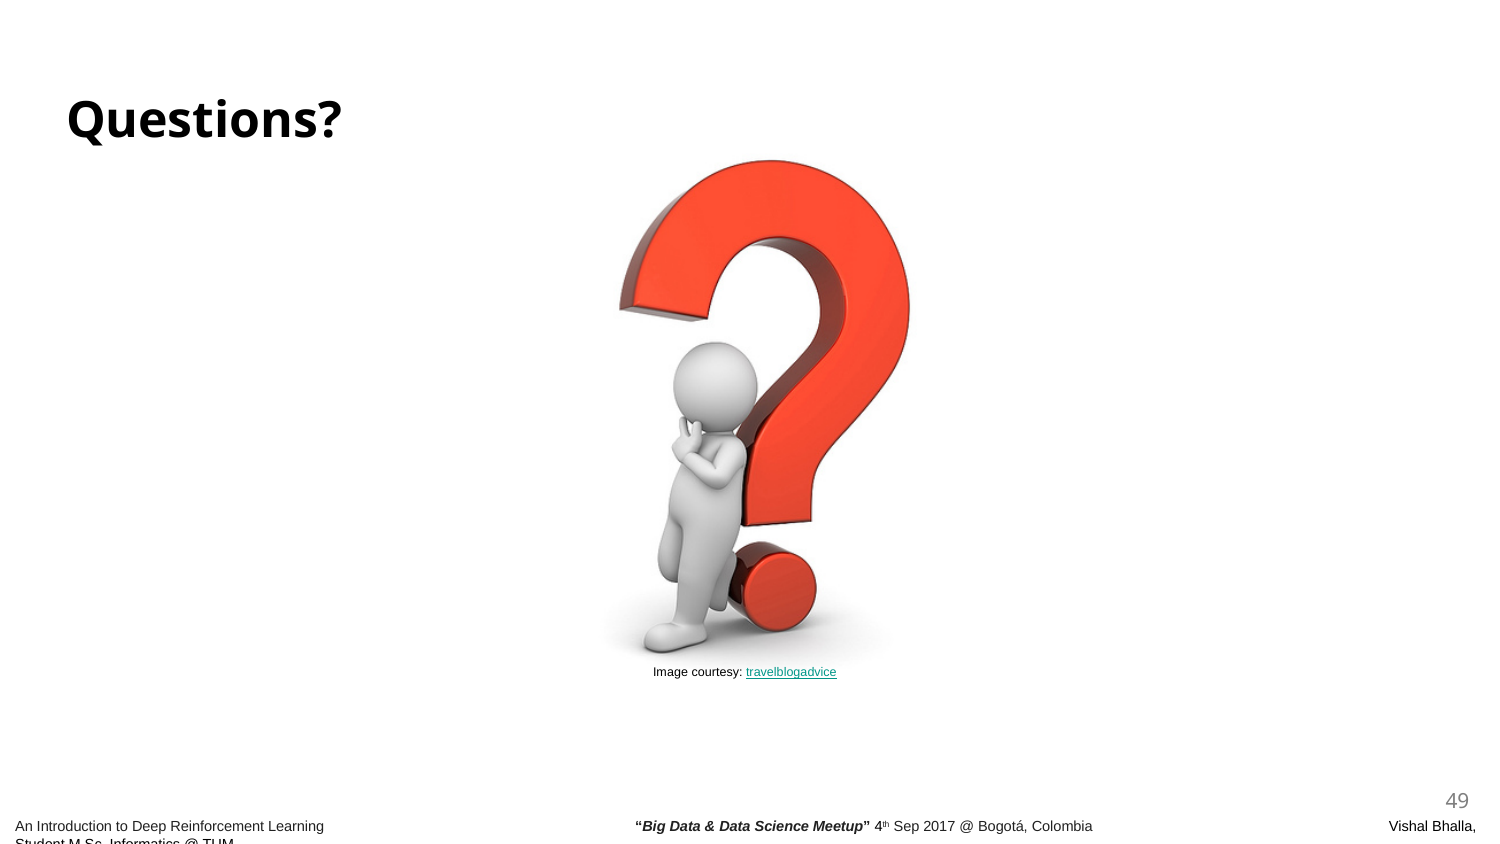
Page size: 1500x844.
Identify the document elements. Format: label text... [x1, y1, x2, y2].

text_box An Introduction to Deep Reinforcement Learning “Big Data & Data Science Meetup” 4th Sep 2017 @ Bogotá, Colombia Vishal Bhalla, Student M Sc. Informatics @ TUM [0, 805, 1500, 829]
title Questions? [51, 72, 1449, 176]
slide_number ‹#› [1394, 769, 1484, 805]
picture [540, 135, 971, 709]
slide_number ‹#› [1394, 829, 1484, 834]
